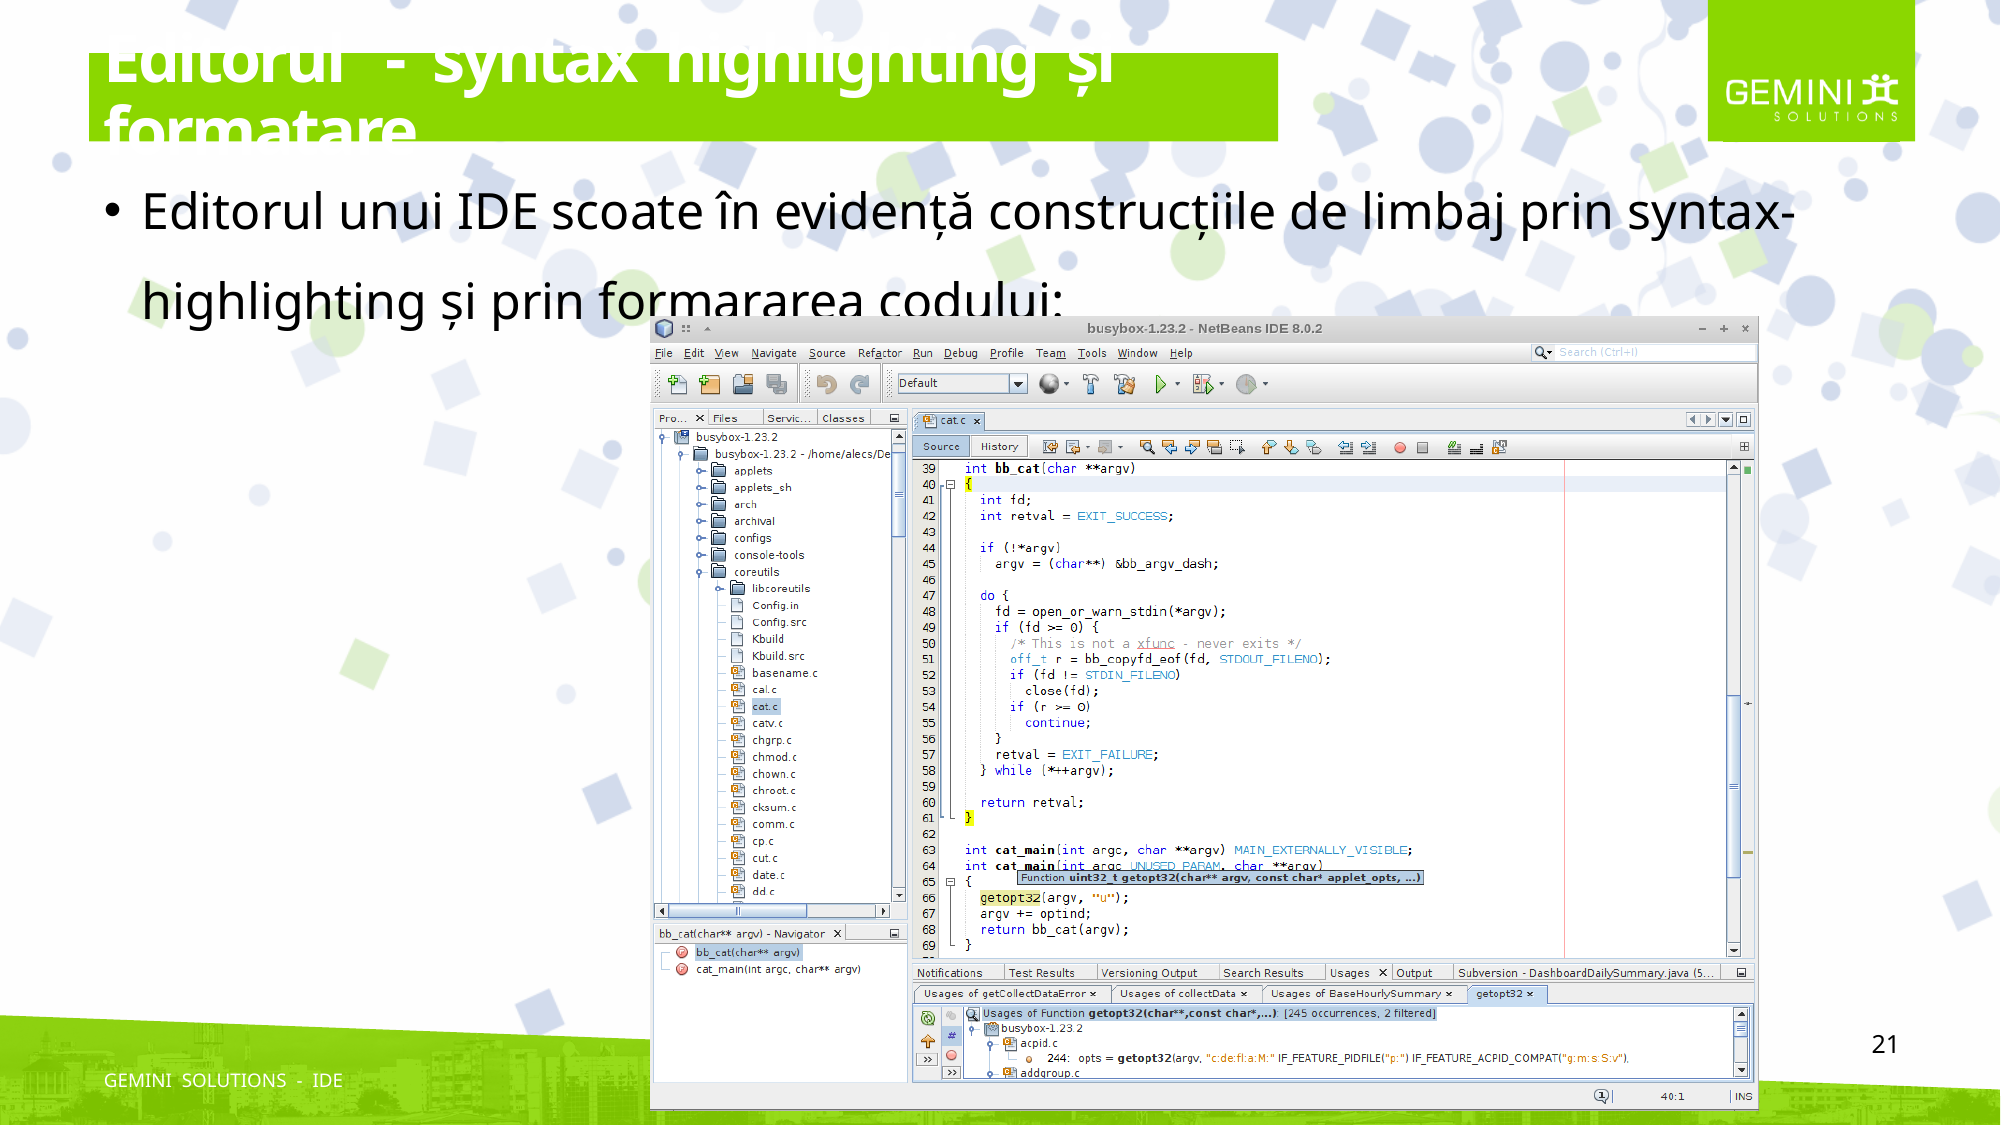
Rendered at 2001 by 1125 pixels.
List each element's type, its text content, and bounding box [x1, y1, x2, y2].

slide_number 21 [1789, 1015, 1916, 1076]
list Editorul unui IDE scoate în evidență construcțiile de limbaj prin syntax-highlighting și prin formararea codului: [89, 141, 1916, 891]
picture [1723, 53, 1900, 141]
footer GEMINI SOLUTIONS - IDE [89, 1050, 650, 1111]
picture [650, 316, 1759, 1111]
title Editorul - syntax highlighting și formatare [89, 53, 1279, 141]
